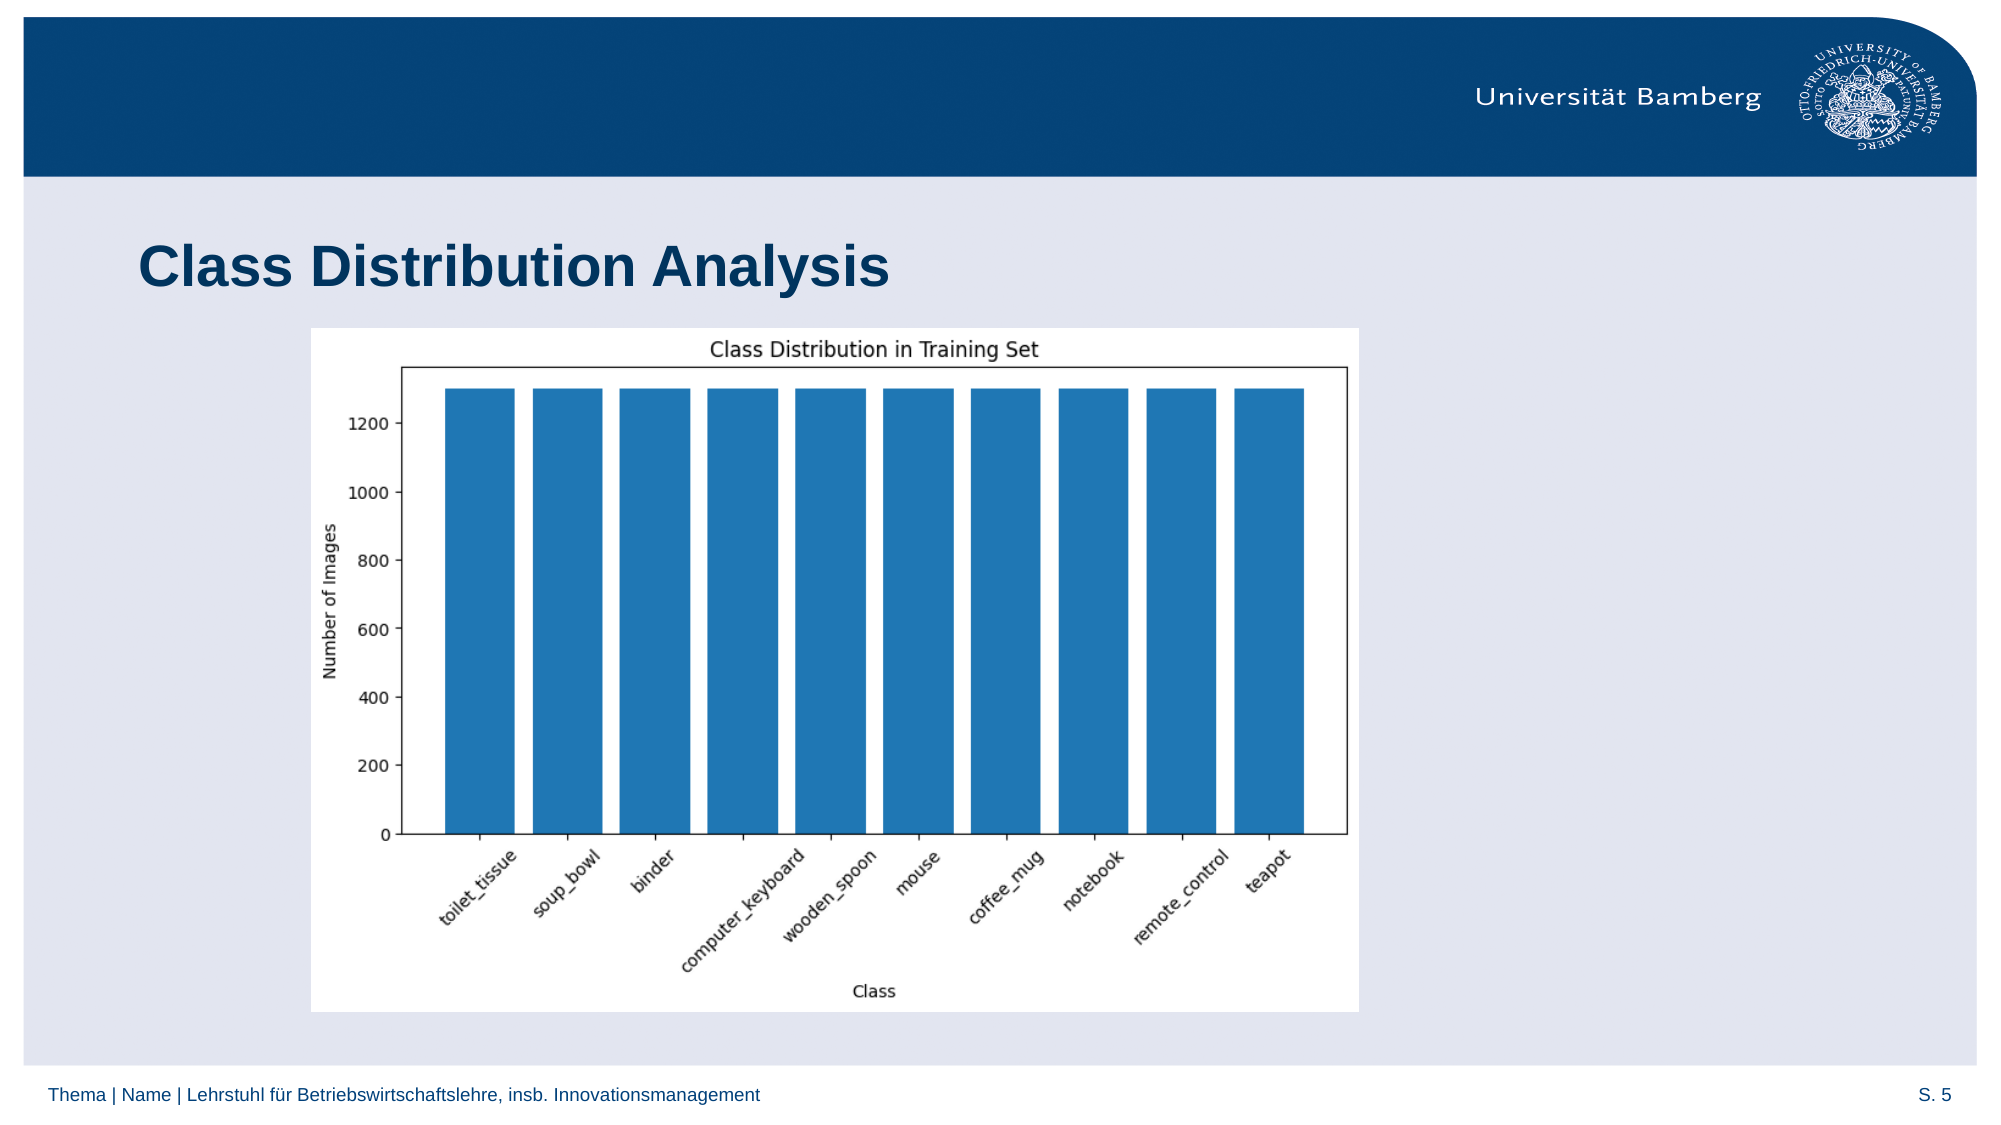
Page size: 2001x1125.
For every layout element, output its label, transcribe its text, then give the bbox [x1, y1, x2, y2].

title Class Distribution Analysis [123, 199, 1460, 307]
picture [0, 0, 2000, 1125]
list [311, 328, 1359, 1012]
